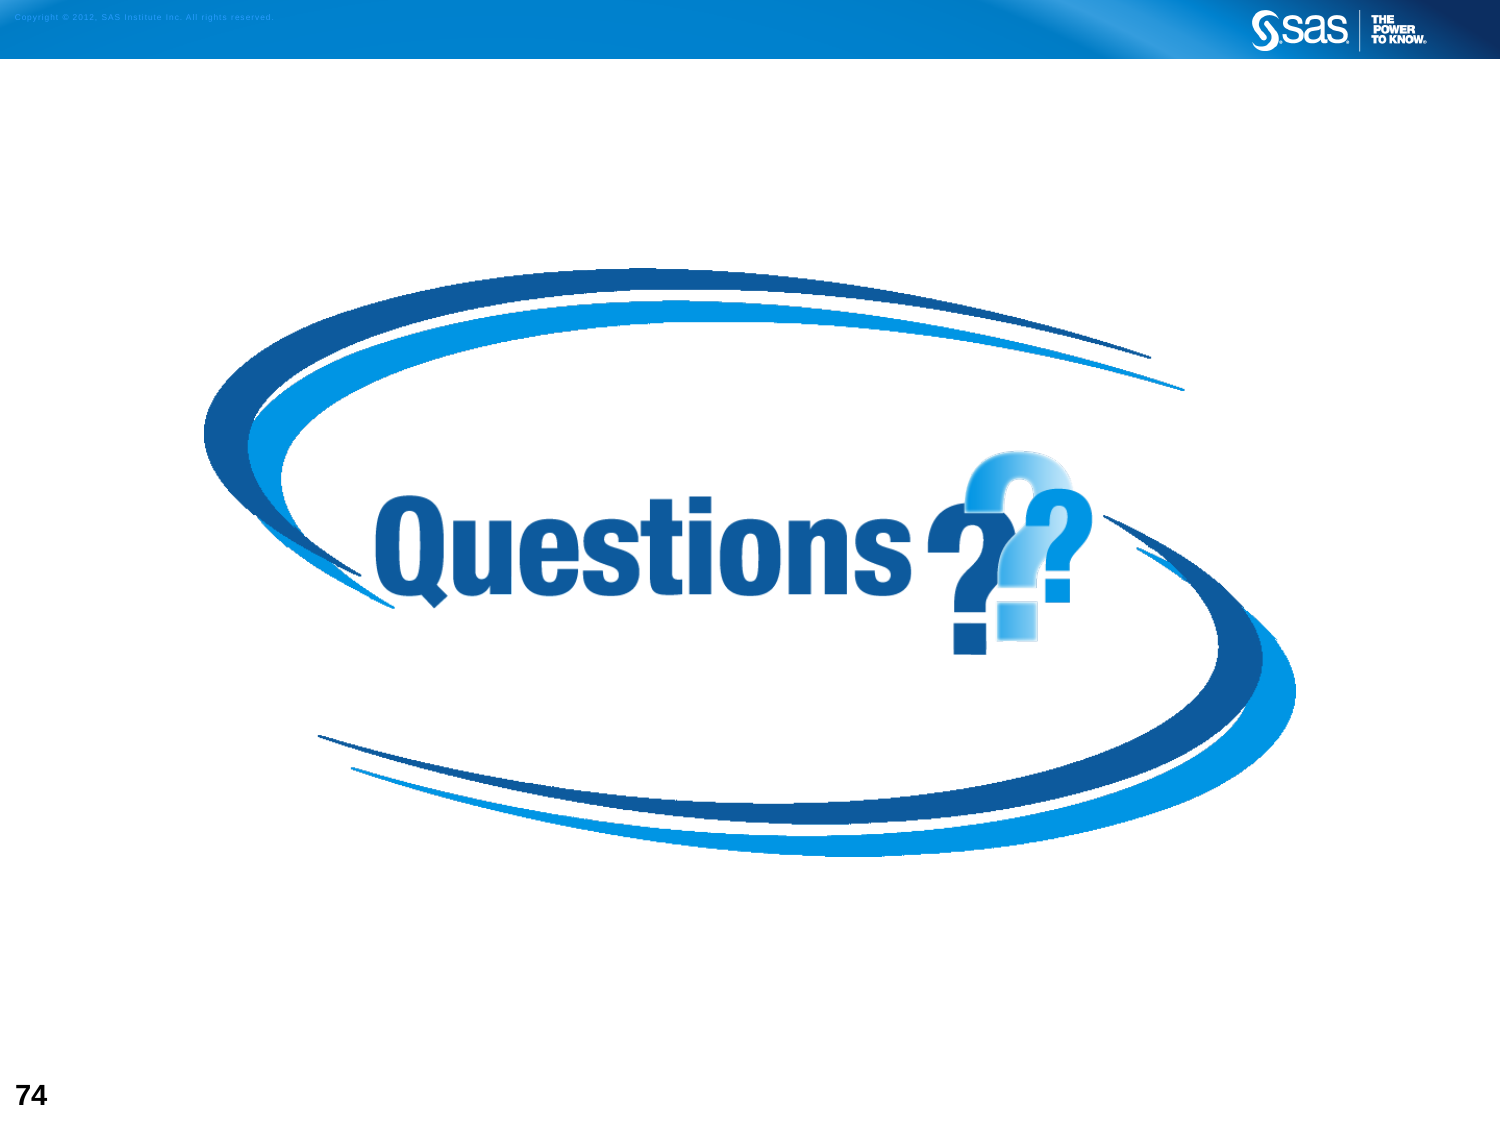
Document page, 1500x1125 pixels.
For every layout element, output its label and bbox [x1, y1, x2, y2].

picture [203, 267, 1296, 857]
picture [0, 0, 1500, 59]
picture [886, 699, 1296, 857]
